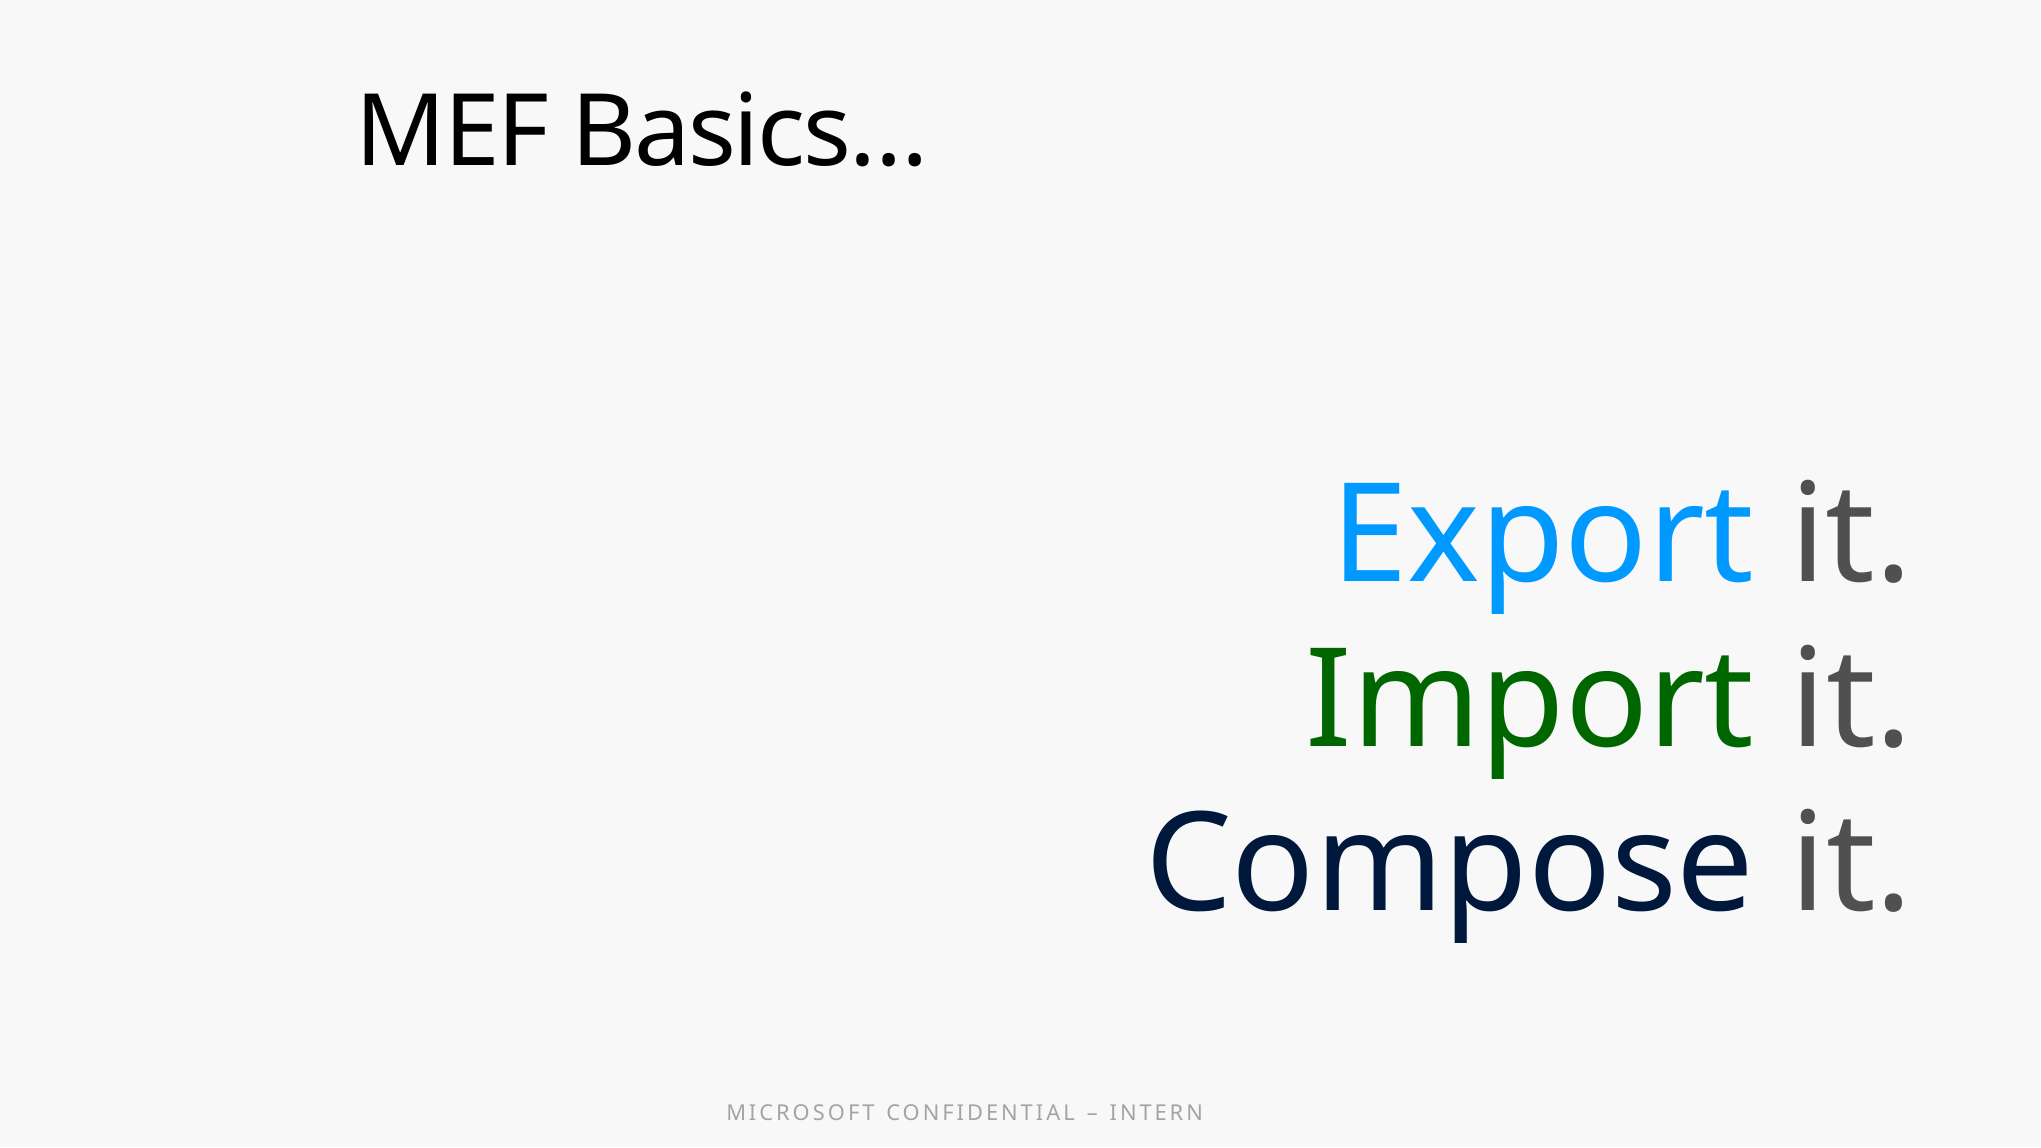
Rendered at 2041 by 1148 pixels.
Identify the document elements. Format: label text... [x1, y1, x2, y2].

text_box Export it. Import it. Compose it. [907, 436, 1928, 946]
title MEF Basics… [331, 63, 1709, 255]
